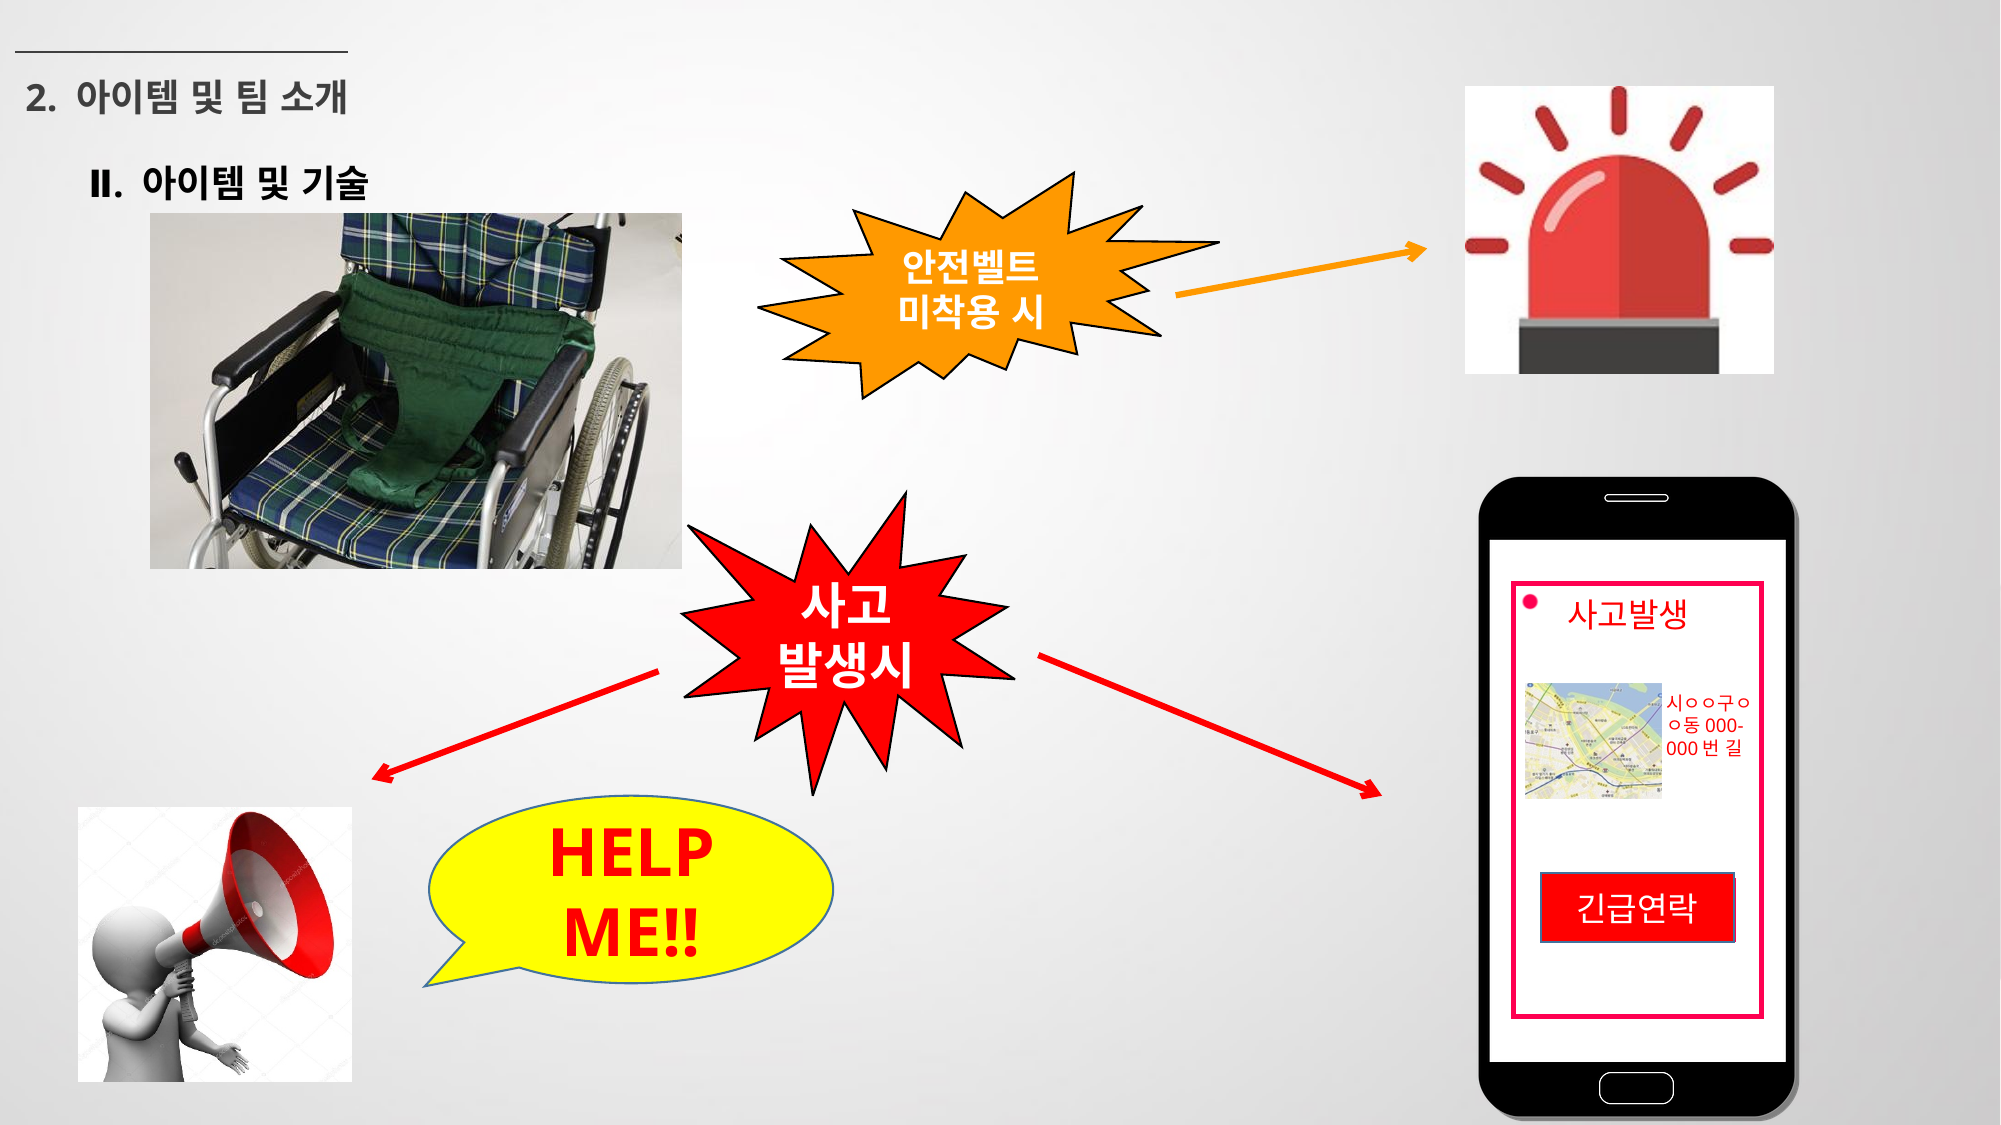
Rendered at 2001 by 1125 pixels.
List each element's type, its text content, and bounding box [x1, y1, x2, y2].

text_box 안전벨트 미착용 시 [757, 170, 1220, 401]
text_box 사고 발생시 [679, 489, 1016, 797]
text_box Ⅱ. 아이템 및 기술 [73, 152, 386, 213]
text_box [1175, 248, 1428, 296]
text_box HELP ME!! [421, 794, 835, 988]
text_box 2. 아이템 및 팀 소개 [10, 66, 365, 127]
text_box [1038, 654, 1383, 796]
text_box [371, 671, 659, 780]
picture [0, 0, 2001, 1125]
